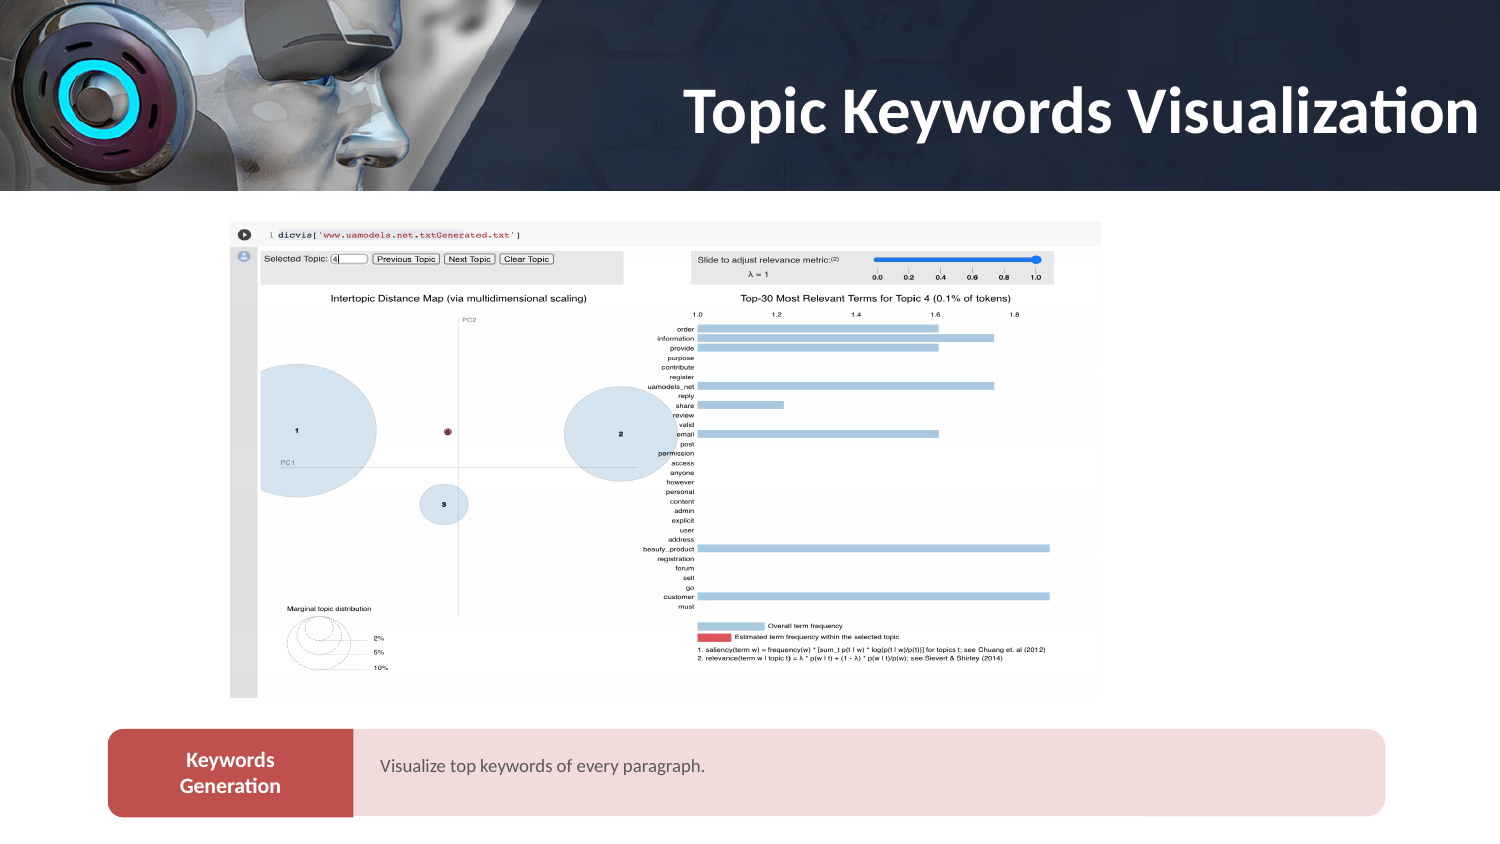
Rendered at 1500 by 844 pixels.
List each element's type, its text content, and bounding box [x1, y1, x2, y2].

title Topic Keywords Visualization [0, 59, 1497, 155]
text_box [107, 728, 1386, 818]
picture [0, 0, 1500, 844]
